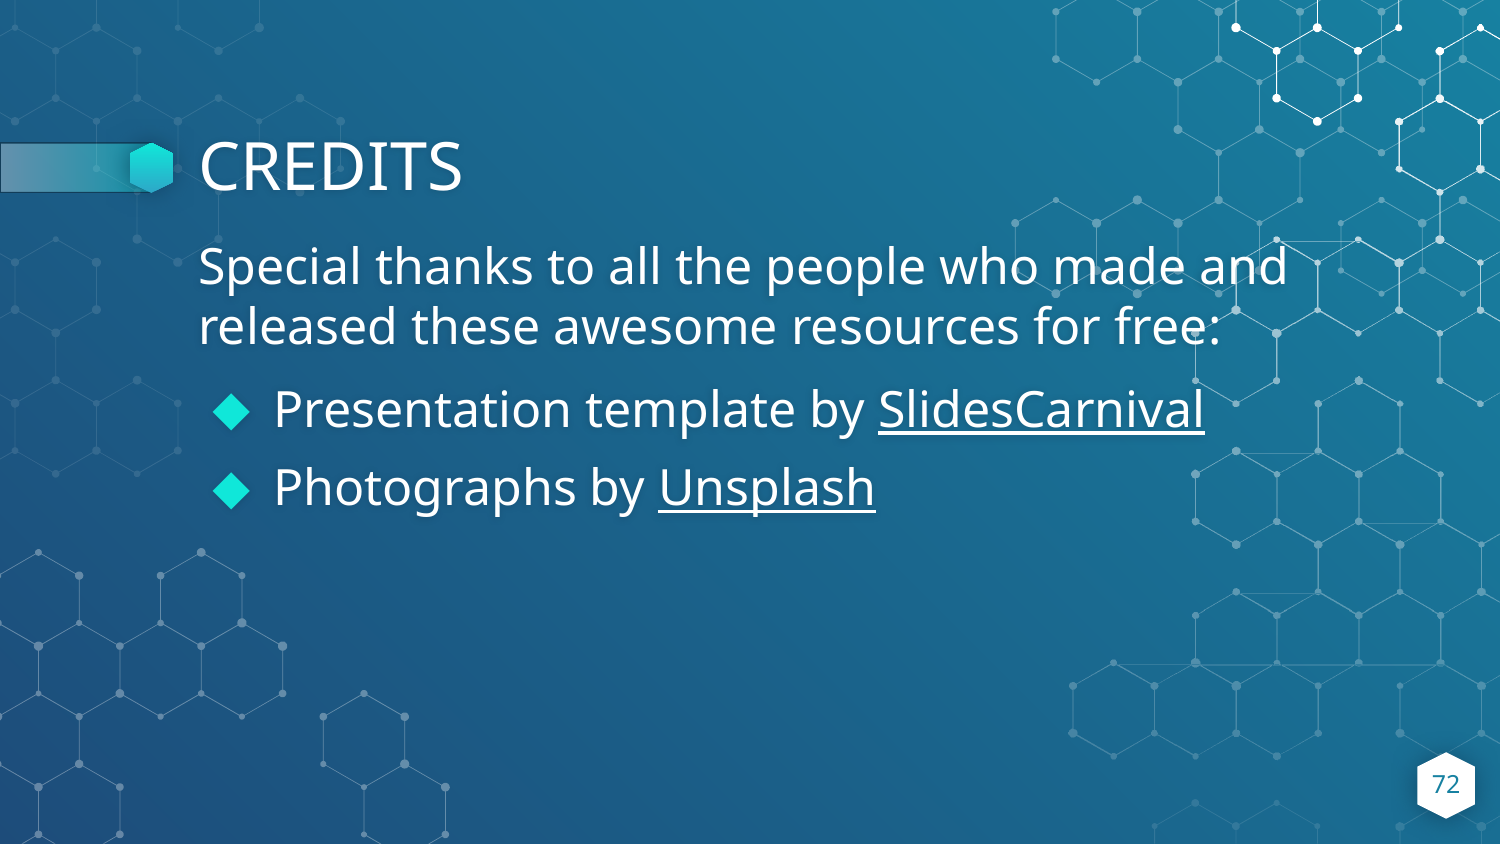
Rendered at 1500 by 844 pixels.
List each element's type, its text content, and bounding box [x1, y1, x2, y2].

list Special thanks to all the people who made and released these awesome resources for free: Presentation template by SlidesCarnival Photographs by Unsplash [198, 234, 1302, 733]
slide_number 72 [1417, 752, 1475, 819]
title CREDITS [198, 140, 1302, 198]
